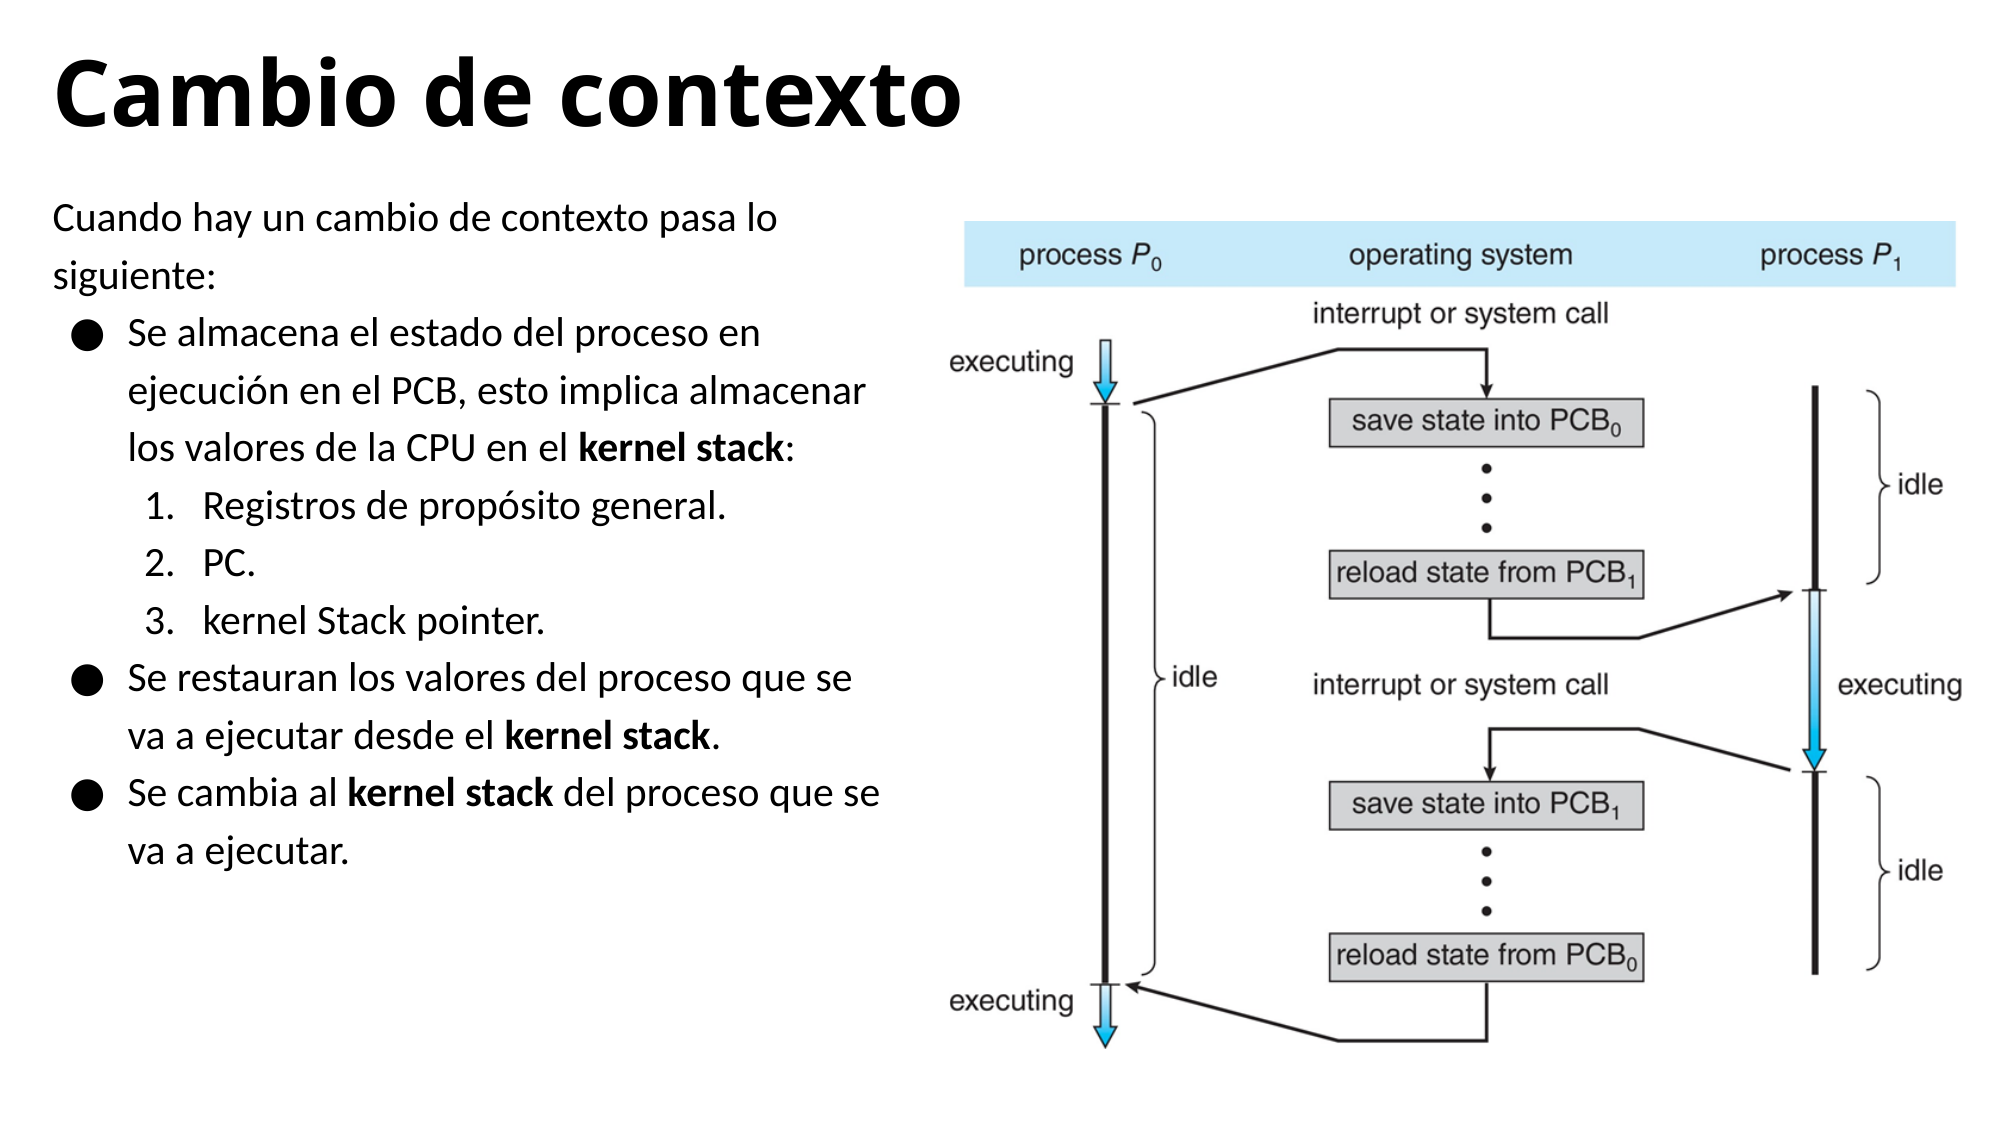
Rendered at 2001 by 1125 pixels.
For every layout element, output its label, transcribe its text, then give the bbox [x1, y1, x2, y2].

picture [949, 221, 1963, 1049]
title Cambio de contexto [37, 19, 1400, 175]
list Cuando hay un cambio de contexto pasa lo siguiente: Se almacena el estado del proceso en ejecución en el PCB, esto implica almacenar los valores de la CPU en el kernel stack: Registros de propósito general. PC. kernel Stack pointer. Se restauran los valores del proceso que se va a ejecutar desde el kernel stack. Se cambia al kernel stack del proceso que se va a ejecutar. [37, 174, 905, 886]
